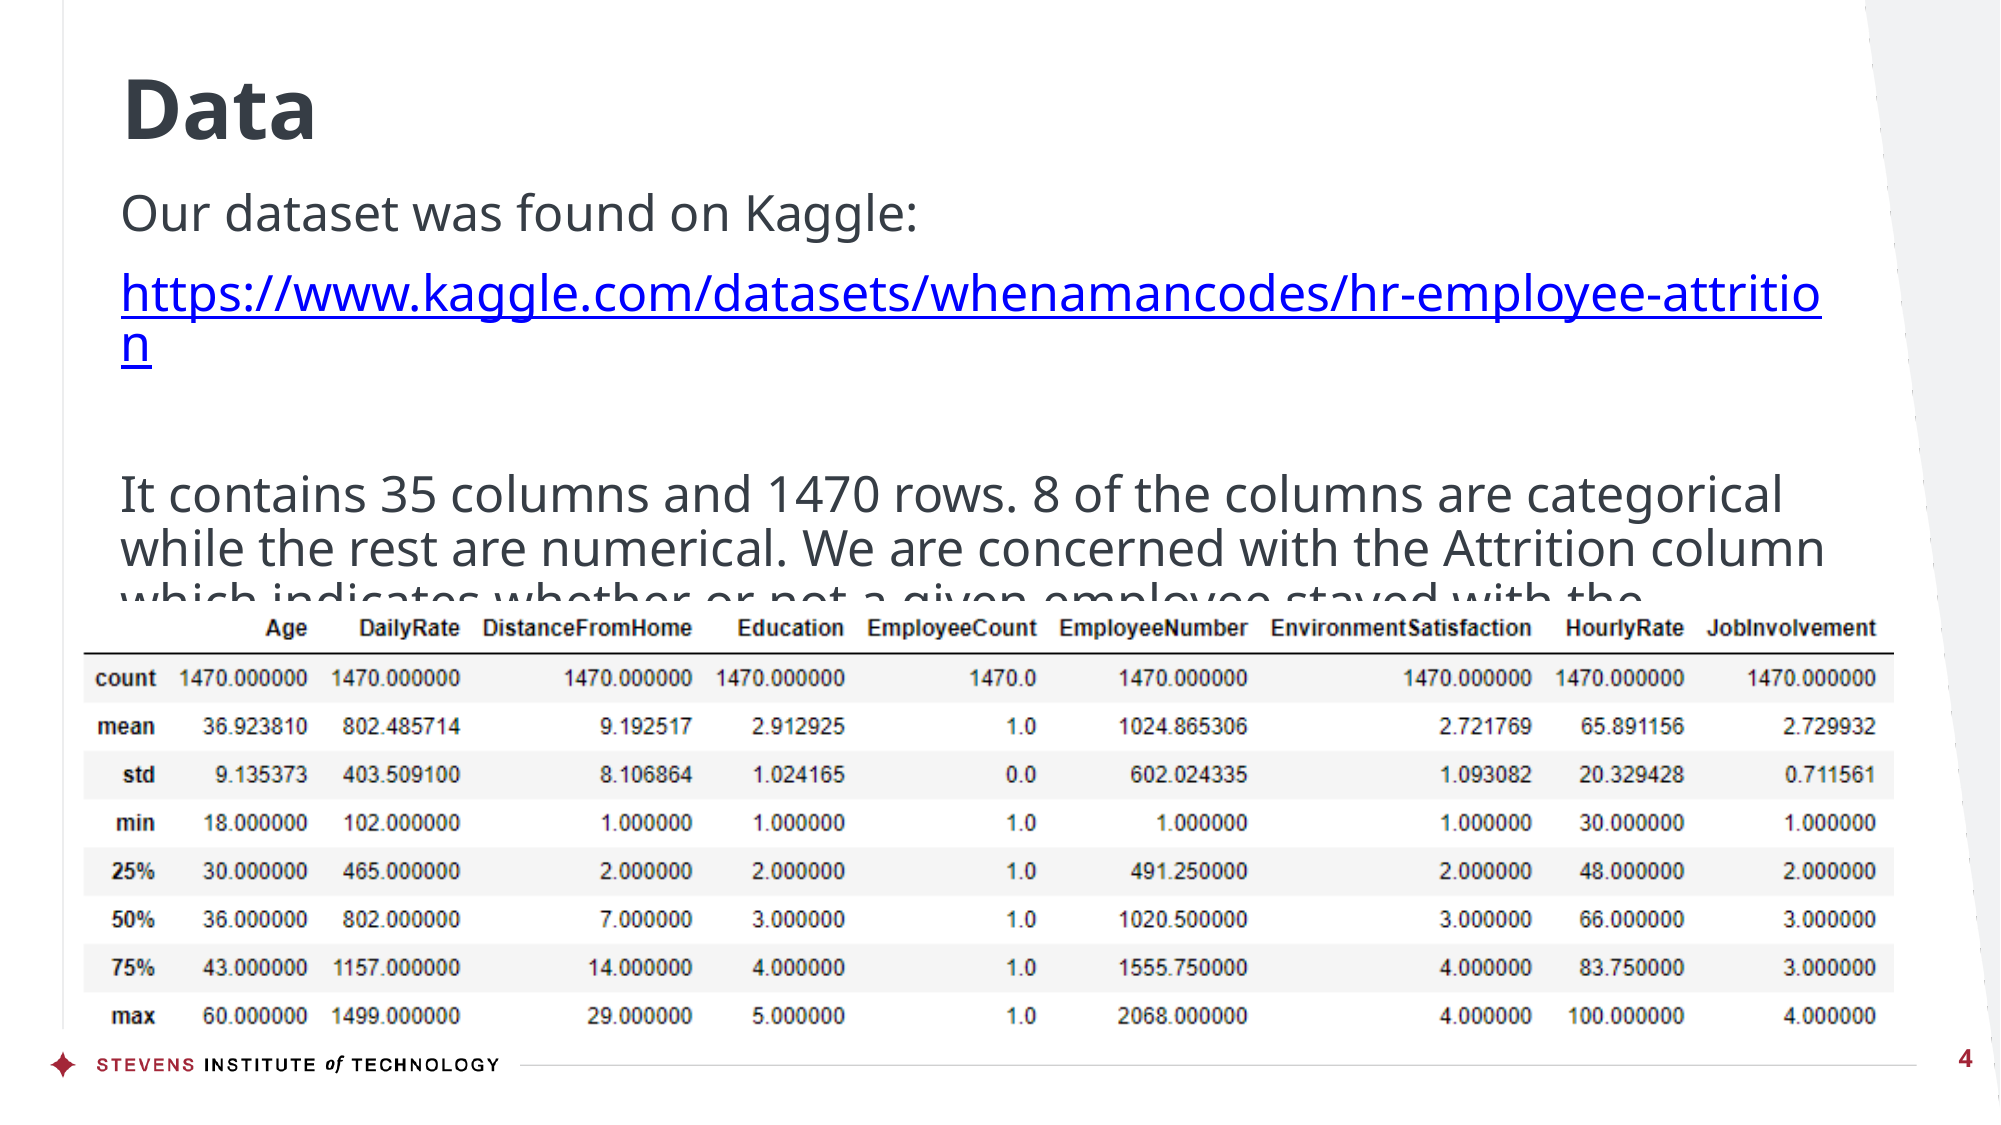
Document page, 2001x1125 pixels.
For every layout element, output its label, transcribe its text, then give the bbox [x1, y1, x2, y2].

picture [74, 601, 1894, 1041]
title Data [106, 59, 1863, 180]
slide_number 4 [1538, 1029, 1988, 1090]
list Our dataset was found on Kaggle: https://www.kaggle.com/datasets/whenamancodes/hr-employee-attrition It contains 35 columns and 1470 rows. 8 of the columns are categorical while the rest are numerical. We are concerned with the Attrition column which indicates whether or not a given employee stayed with the company. [105, 180, 1863, 601]
